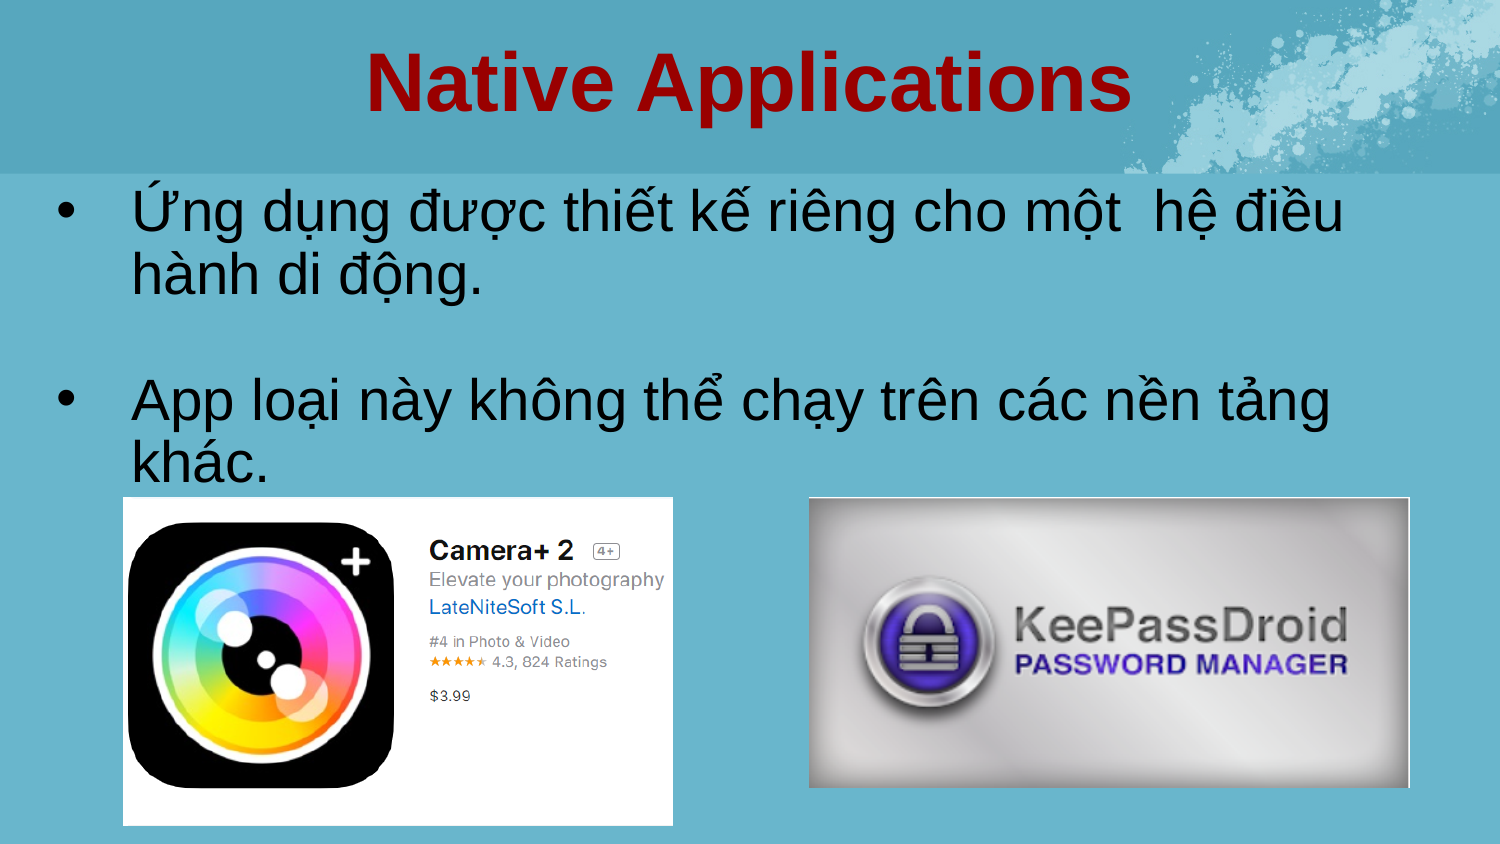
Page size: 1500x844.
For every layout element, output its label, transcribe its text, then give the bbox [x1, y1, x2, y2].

picture [123, 497, 673, 826]
picture [0, 0, 1500, 173]
picture [808, 497, 1410, 789]
text_box Ứng dụng được thiết kế riêng cho một hệ điều hành di động. App loại này không thể chạy trên các nền tảng khác. [41, 173, 1459, 729]
text_box Native Applications [29, 20, 1471, 135]
